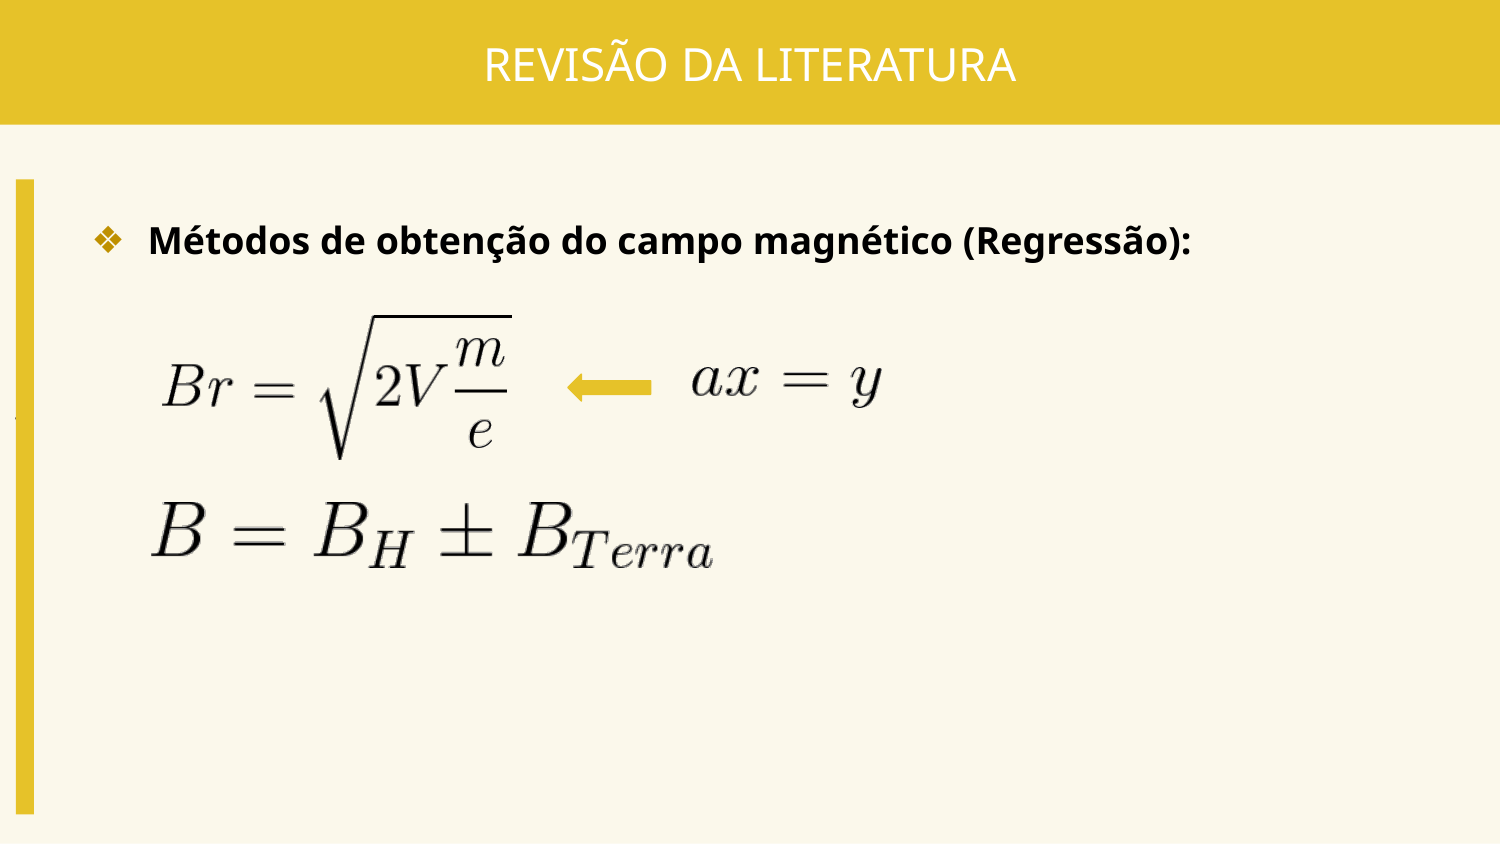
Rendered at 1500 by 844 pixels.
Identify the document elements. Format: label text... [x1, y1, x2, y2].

text_box v [0, 125, 1500, 844]
title REVISÃO DA LITERATURA [409, 19, 1091, 106]
picture [150, 502, 713, 568]
text_box Métodos de obtenção do campo magnético (Regressão): [57, 179, 1211, 345]
text_box [0, 0, 1500, 125]
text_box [161, 315, 882, 460]
text_box [15, 179, 34, 815]
